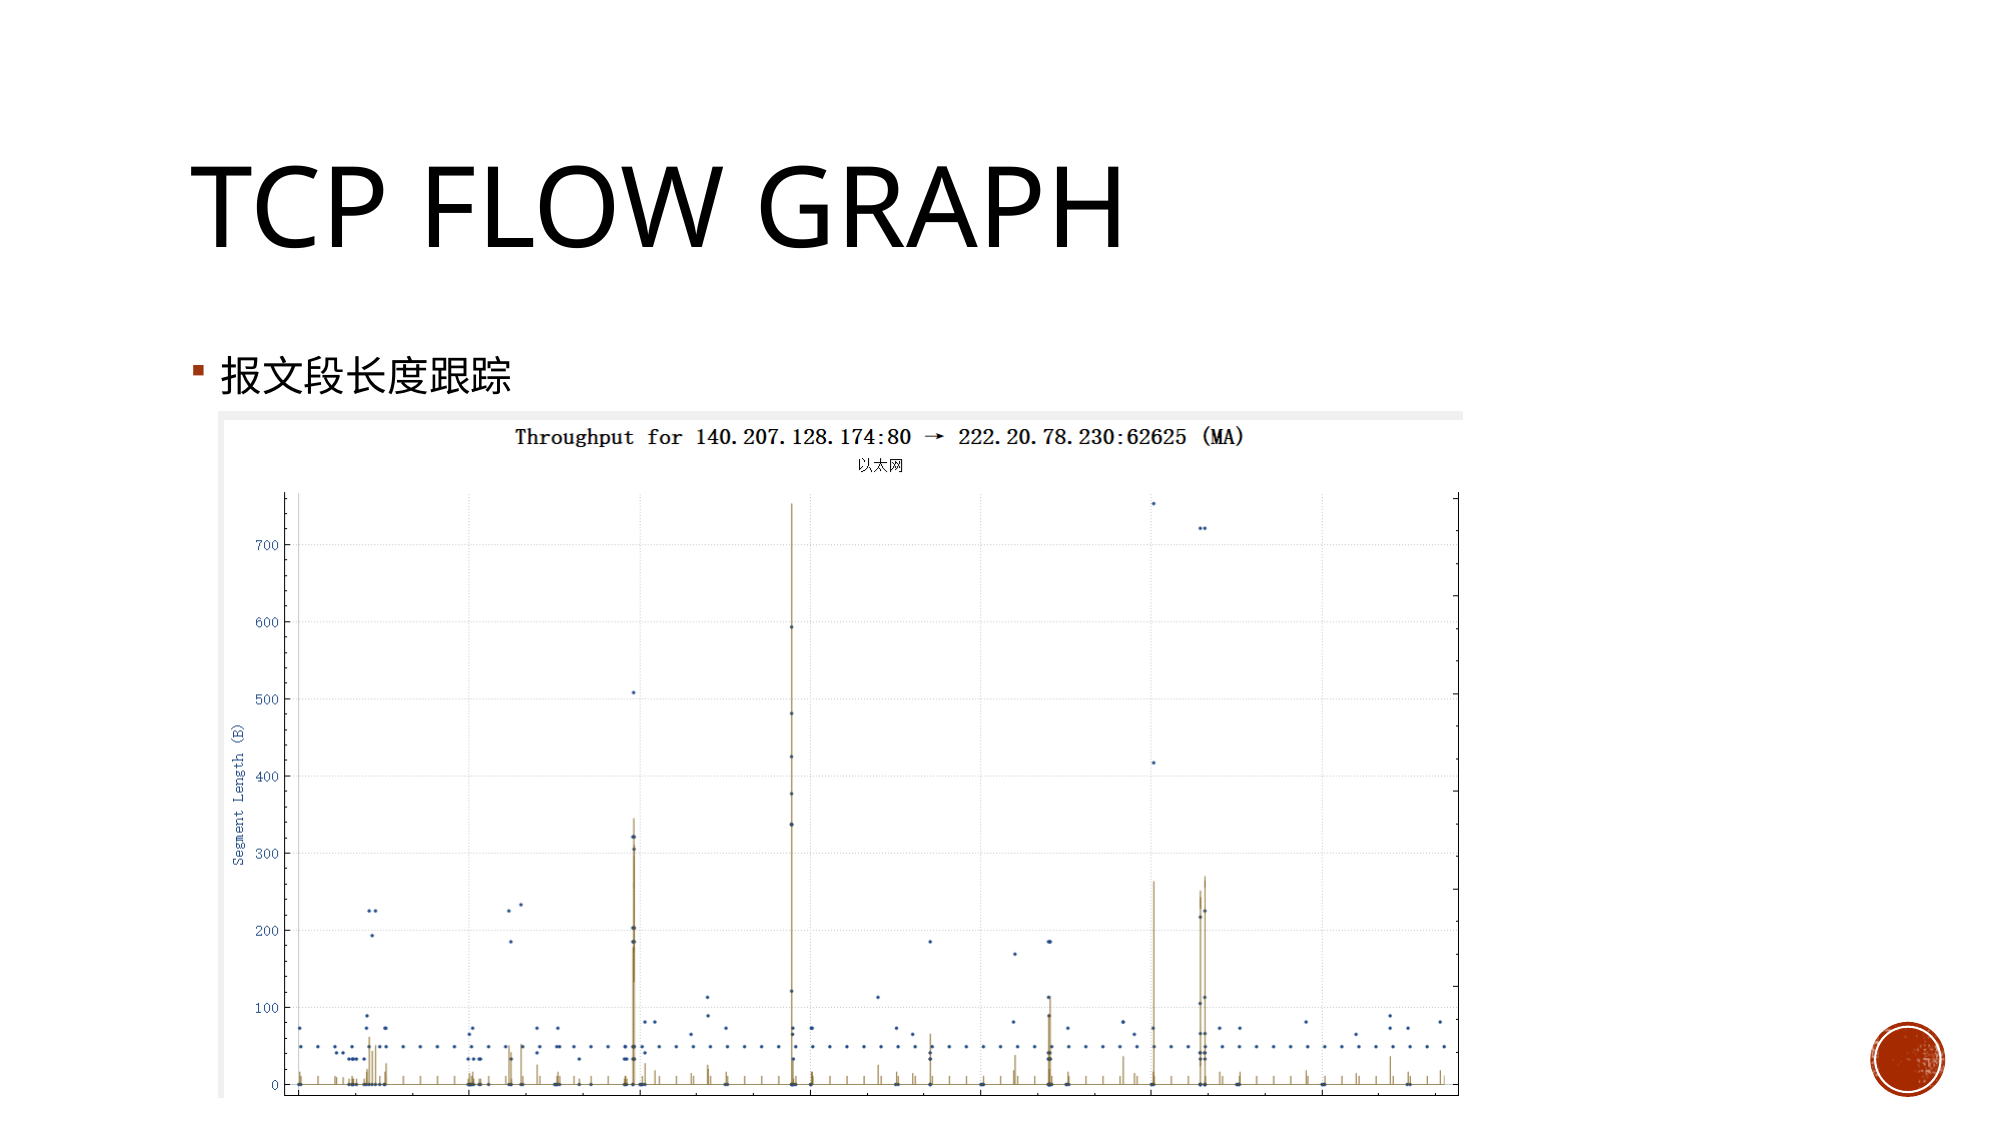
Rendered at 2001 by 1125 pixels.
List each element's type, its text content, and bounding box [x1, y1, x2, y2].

title TCP flow graph [175, 79, 1826, 344]
picture [218, 411, 1463, 1098]
list 报文段长度跟踪 [175, 348, 1826, 1013]
